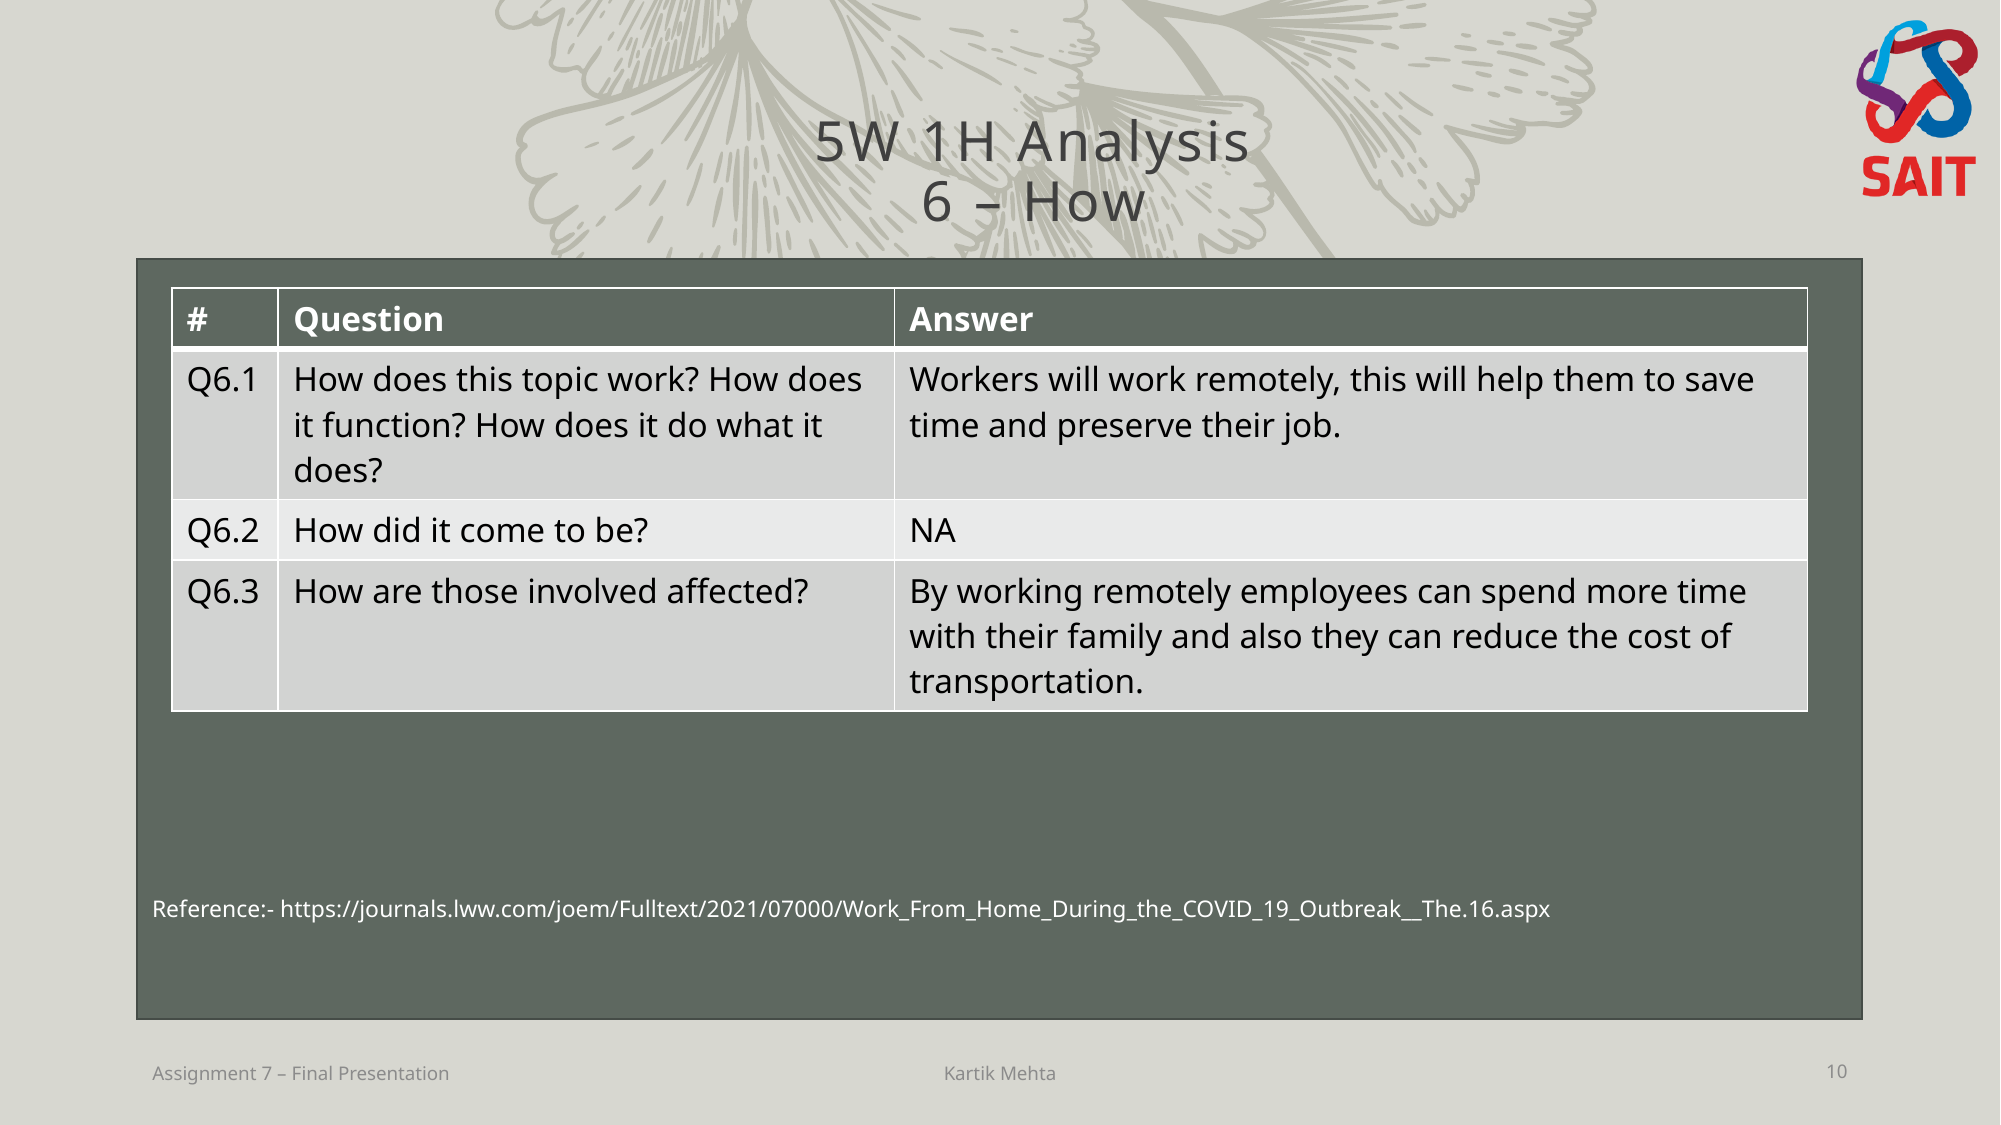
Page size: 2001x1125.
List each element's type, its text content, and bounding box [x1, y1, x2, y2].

table_cell How are those involved affected? [279, 561, 894, 710]
table_cell Q6.2 [173, 500, 277, 559]
table_cell Q6.3 [173, 561, 277, 710]
text_box Reference:- https://journals.lww.com/joem/Fulltext/2021/07000/Work_From_Home_During_the_COVID_19_Outbreak__The.16.aspx [136, 258, 1863, 1020]
slide_number 10 [1412, 1042, 1863, 1103]
table_cell How does this topic work? How does it function? How does it do what it does? [279, 352, 894, 499]
table_header Answer [895, 289, 1807, 346]
slide_number Assignment 7 – Final Presentation [137, 1042, 588, 1103]
table_cell Q6.1 [173, 352, 277, 499]
table_cell How did it come to be? [279, 500, 894, 559]
table_cell By working remotely employees can spend more time with their family and also they can reduce the cost of transportation. [895, 561, 1807, 710]
table_header Question [279, 289, 894, 346]
title 5W 1H Analysis 6 – How [171, 106, 1897, 242]
table_cell NA [895, 500, 1807, 559]
picture [1832, 0, 2000, 211]
table_header # [173, 289, 277, 346]
footer Kartik Mehta [662, 1042, 1338, 1103]
table_cell Workers will work remotely, this will help them to save time and preserve their job. [895, 352, 1807, 499]
